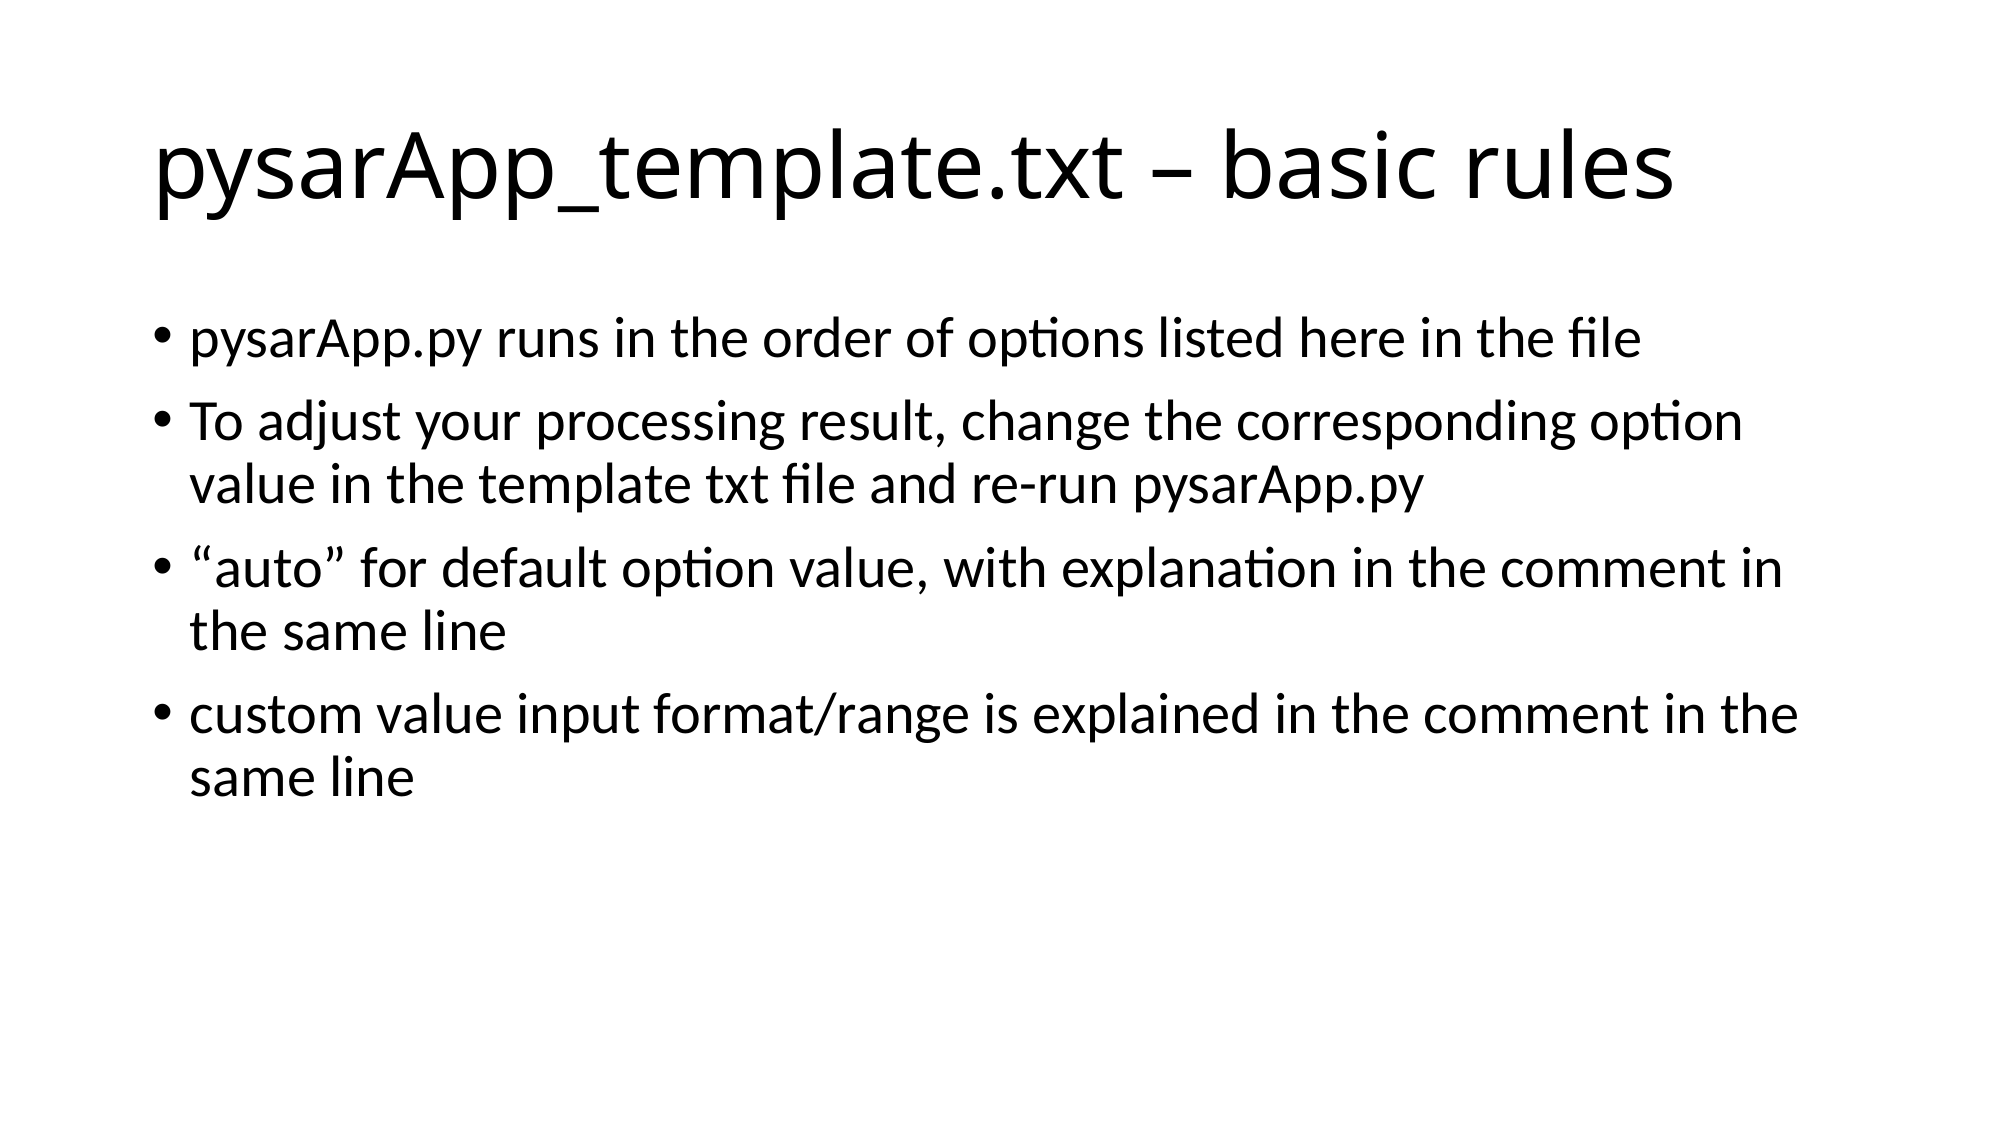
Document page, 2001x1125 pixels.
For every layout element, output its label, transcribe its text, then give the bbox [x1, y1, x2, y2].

list pysarApp.py runs in the order of options listed here in the file To adjust your processing result, change the corresponding option value in the template txt file and re-run pysarApp.py “auto” for default option value, with explanation in the comment in the same line custom value input format/range is explained in the comment in the same line [137, 299, 1863, 1014]
title pysarApp_template.txt – basic rules [137, 59, 1863, 278]
